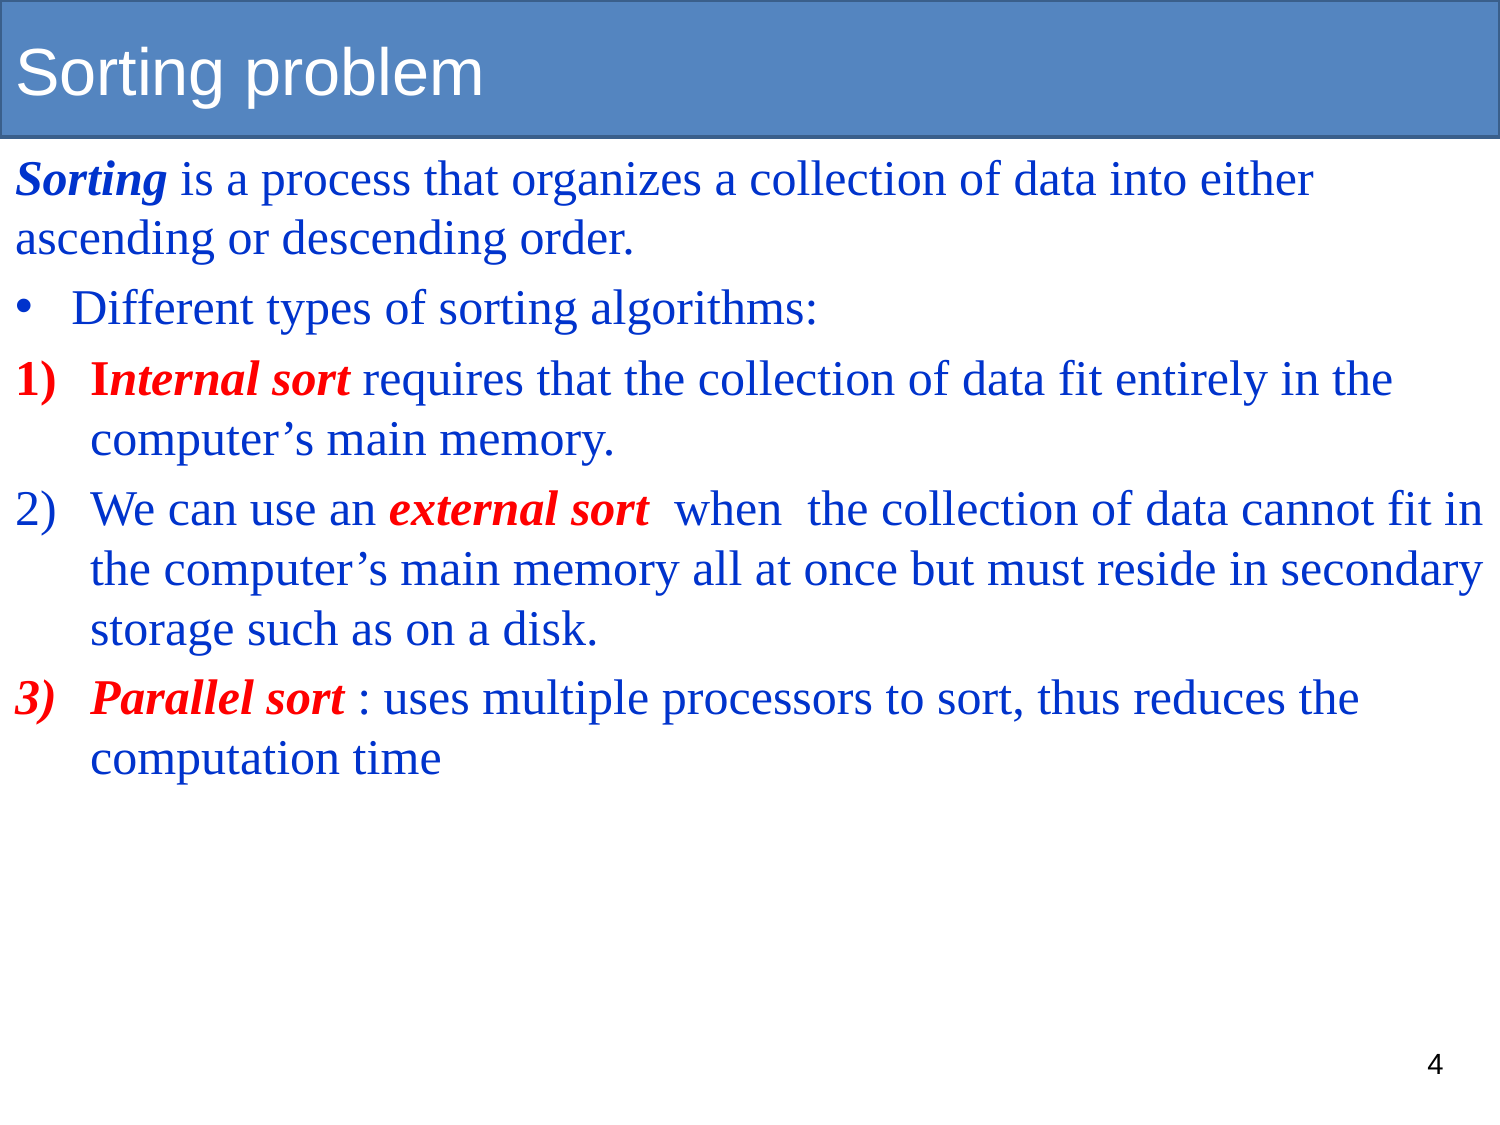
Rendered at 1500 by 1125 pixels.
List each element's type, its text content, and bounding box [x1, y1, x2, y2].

list Sorting is a process that organizes a collection of data into either ascending or descending order. Different types of sorting algorithms: Internal sort requires that the collection of data fit entirely in the computer’s main memory. We can use an external sort when the collection of data cannot fit in the computer’s main memory all at once but must reside in secondary storage such as on a disk. Parallel sort : uses multiple processors to sort, thus reduces the computation time [0, 137, 1500, 1025]
title Sorting problem [0, 0, 1500, 137]
slide_number 4 [1412, 1037, 1488, 1098]
